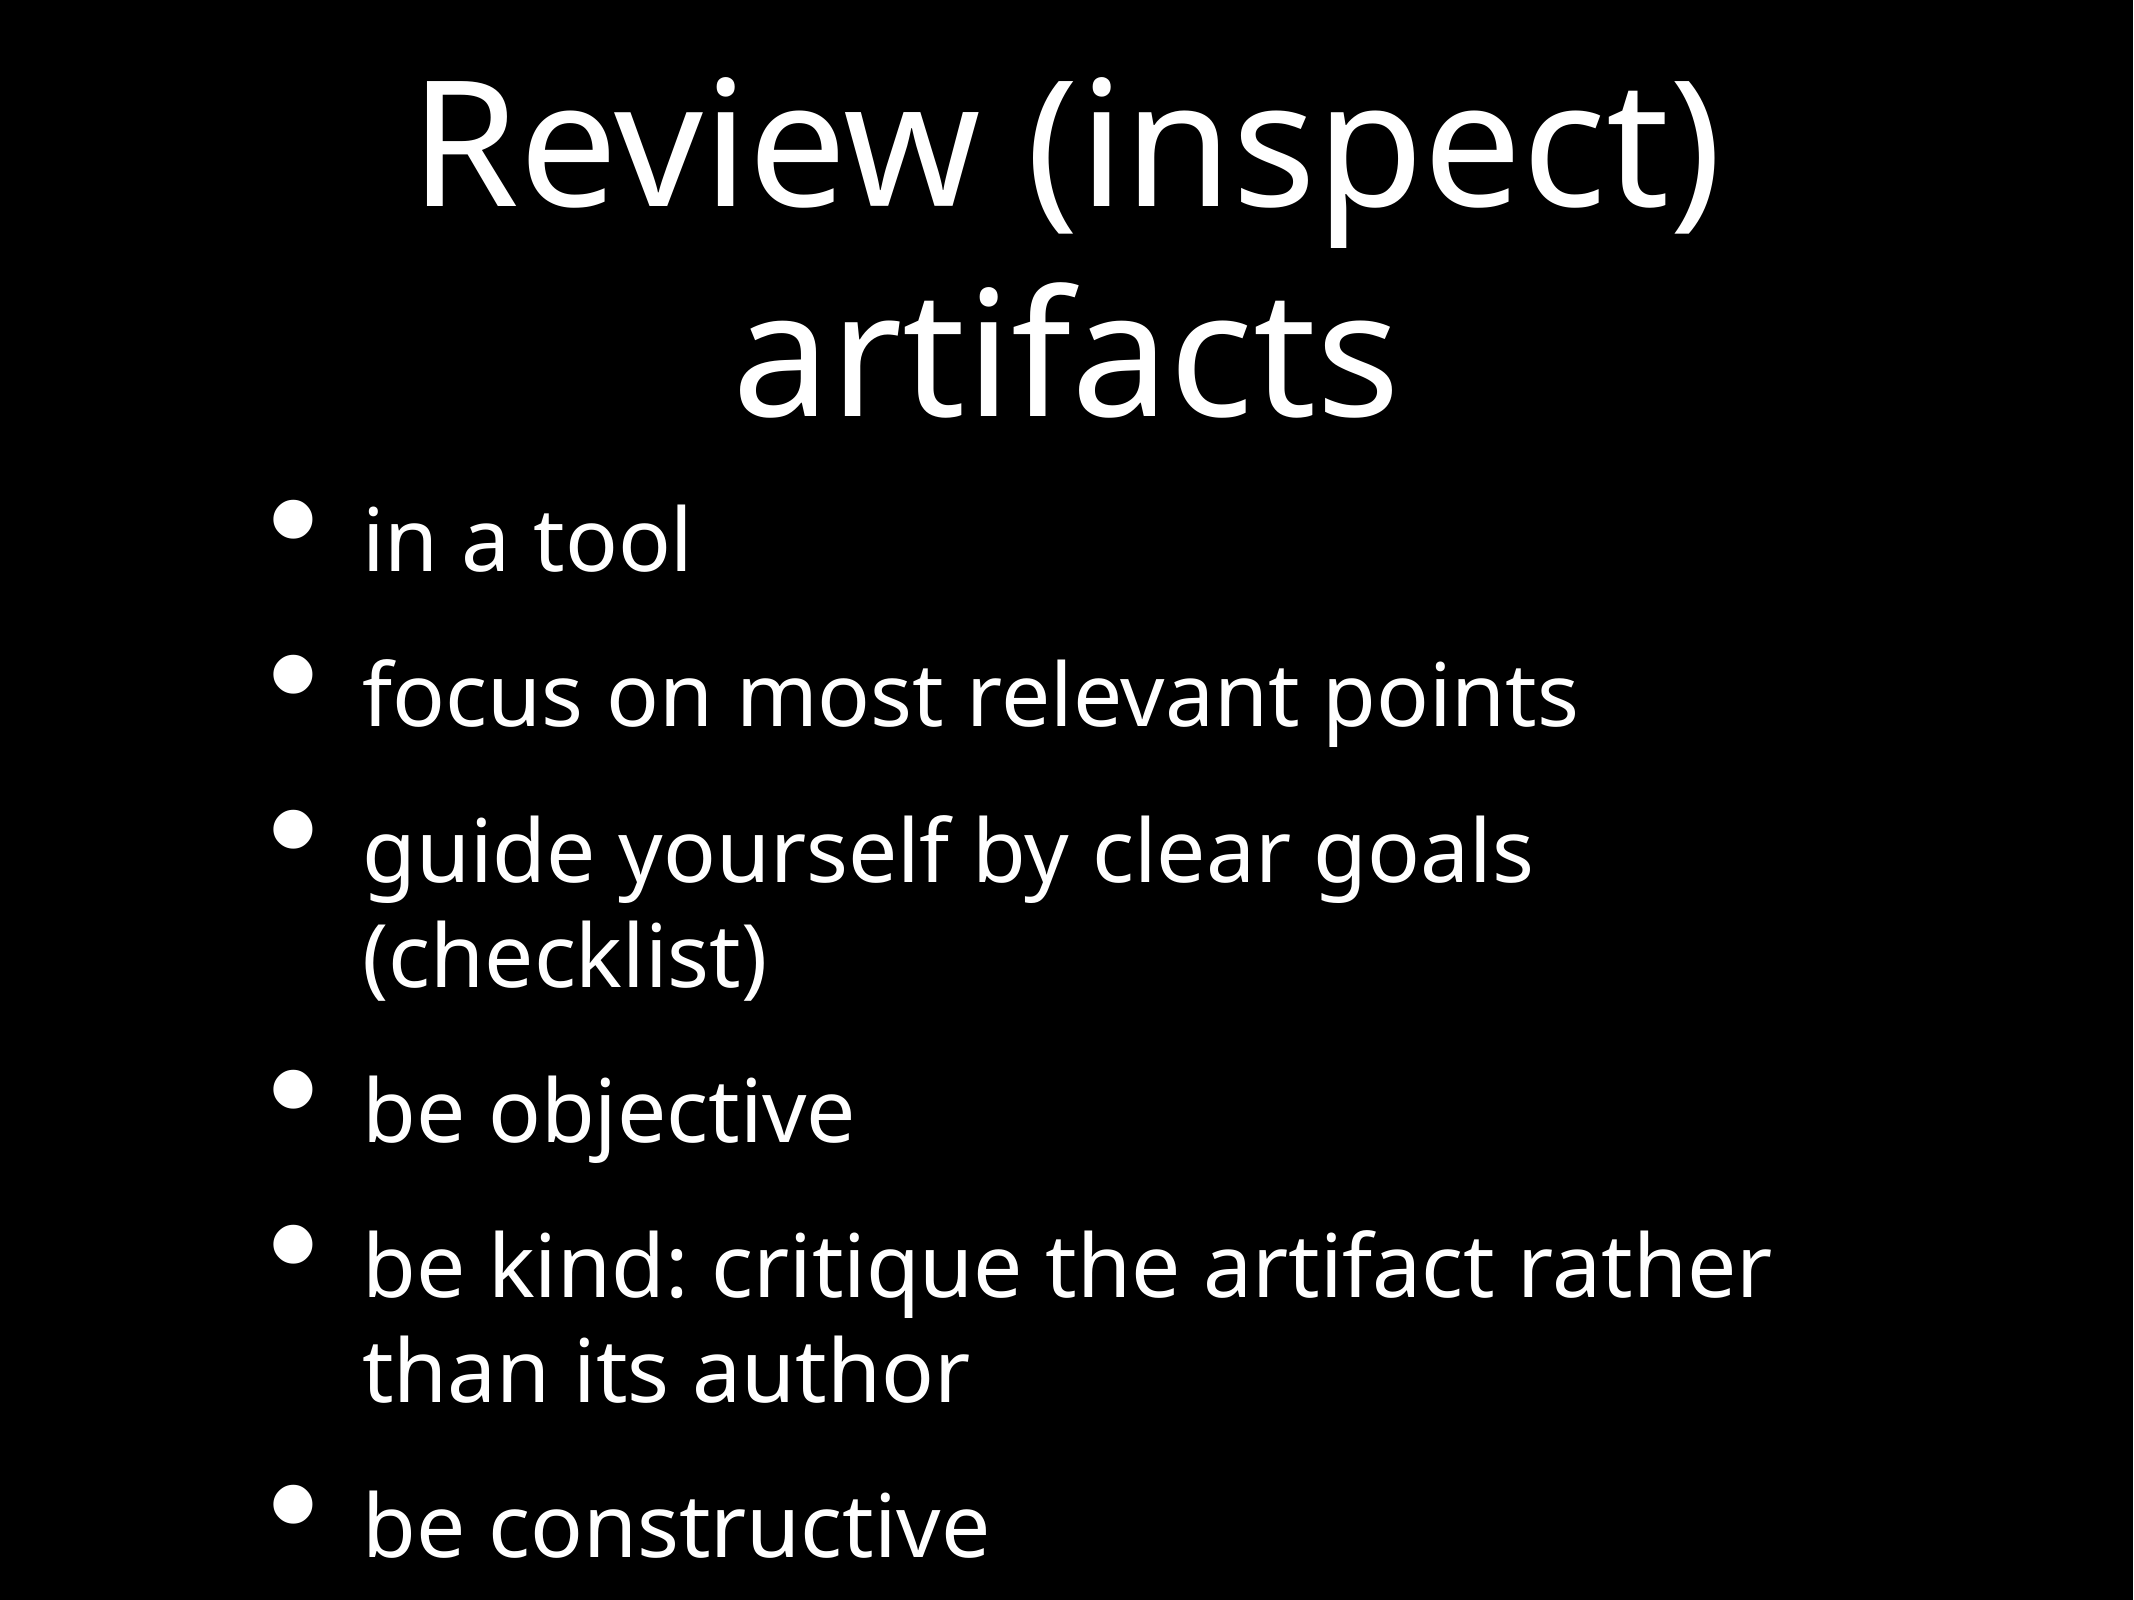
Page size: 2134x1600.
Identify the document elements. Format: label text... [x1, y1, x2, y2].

title Review (inspect) artifacts [207, 41, 1926, 443]
list in a tool focus on most relevant points guide yourself by clear goals (checklist) be objective be kind: critique the artifact rather than its author be constructive [207, 476, 1926, 1583]
